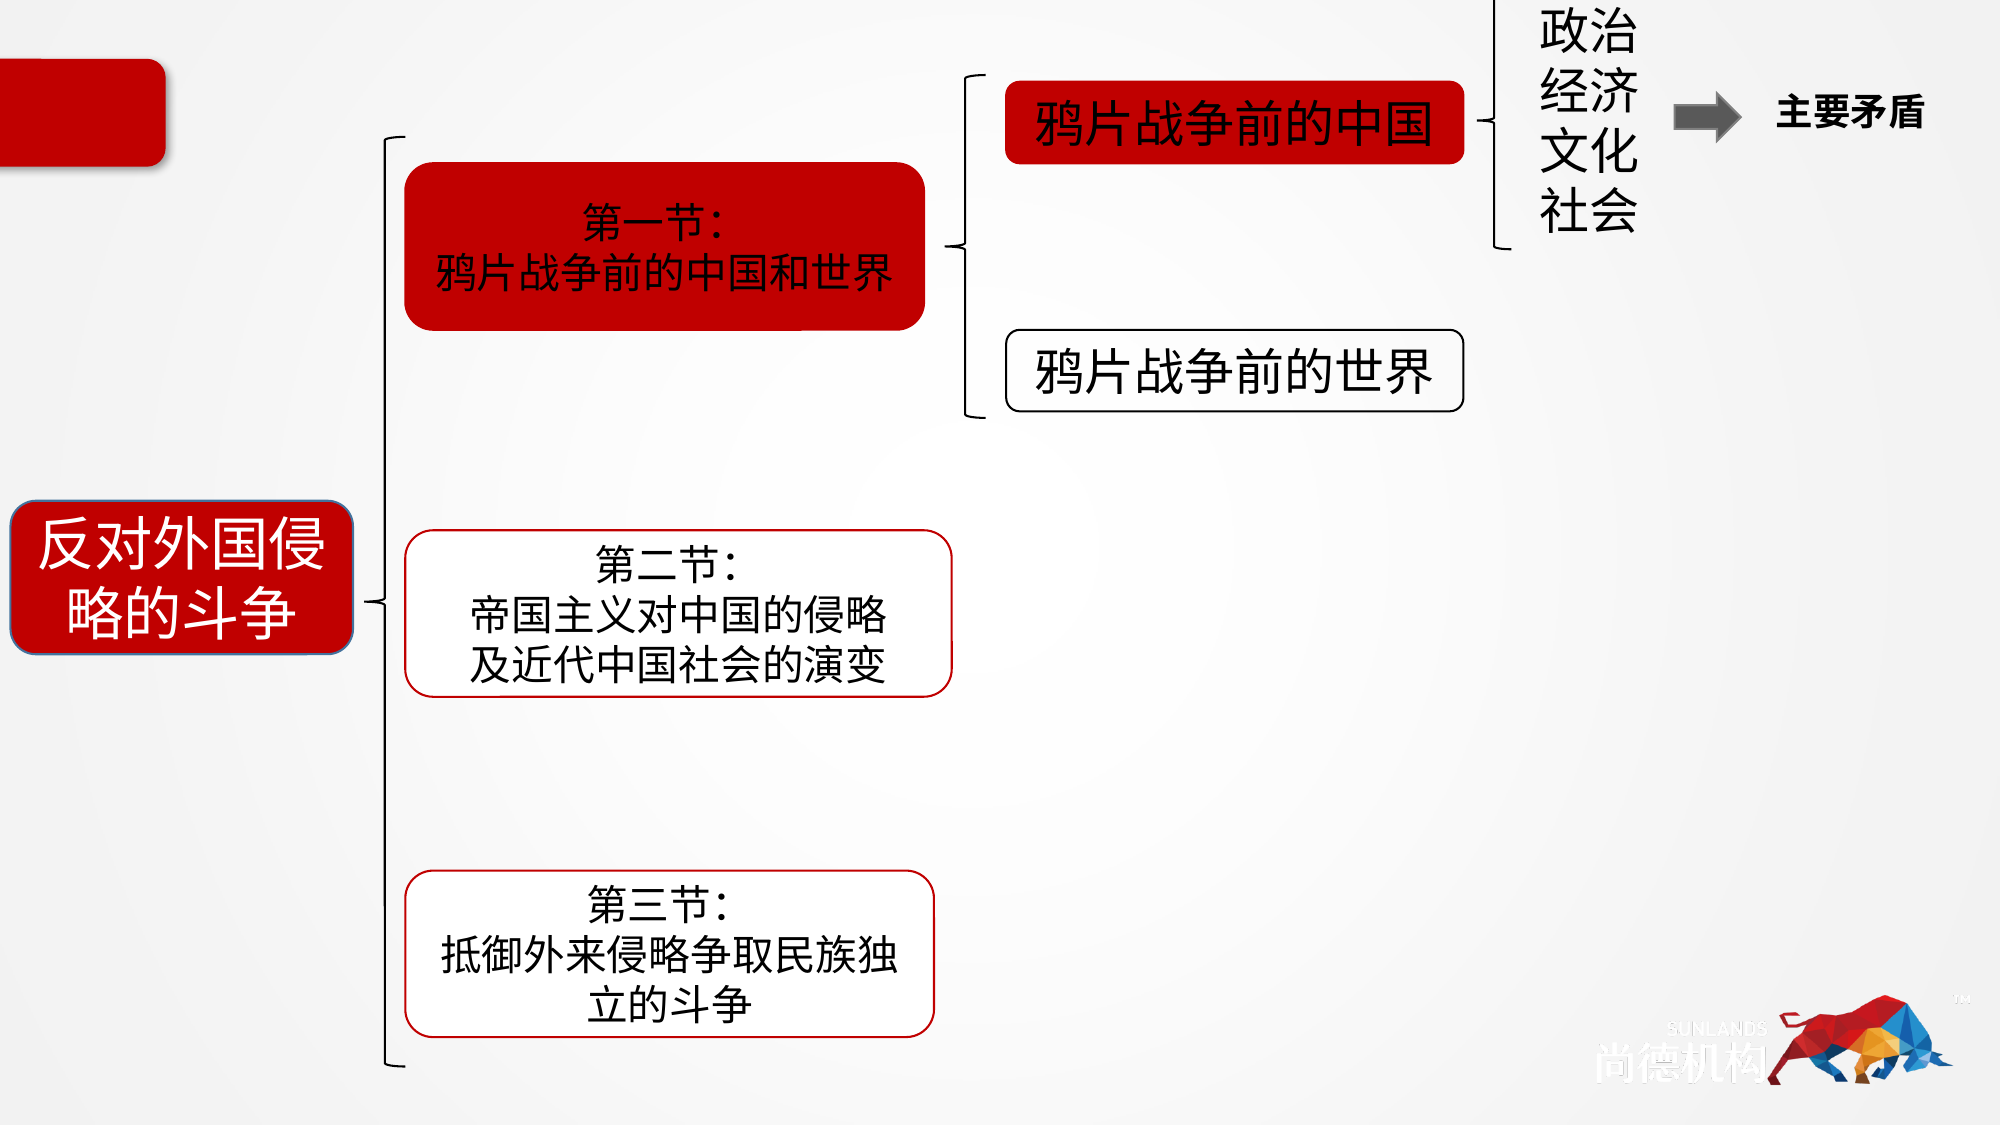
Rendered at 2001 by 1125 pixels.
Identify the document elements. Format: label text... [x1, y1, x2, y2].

text_box 主要矛盾 [1760, 80, 1955, 140]
text_box [364, 135, 406, 1068]
text_box 鸦片战争前的世界 [1005, 328, 1465, 413]
text_box 第二节： 帝国主义对中国的侵略 及近代中国社会的演变 [404, 529, 953, 698]
text_box [1673, 90, 1743, 144]
picture [0, 0, 2001, 1125]
text_box [944, 73, 986, 419]
text_box 反对外国侵略的斗争 [9, 499, 355, 656]
text_box 政治 经济 文化 社会 [1524, 0, 1708, 247]
text_box 第三节： 抵御外来侵略争取民族独立的斗争 [404, 869, 936, 1039]
text_box [1476, 0, 1512, 251]
text_box 鸦片战争前的中国 [1005, 80, 1465, 165]
text_box 第一节： 鸦片战争前的中国和世界 [404, 162, 926, 331]
